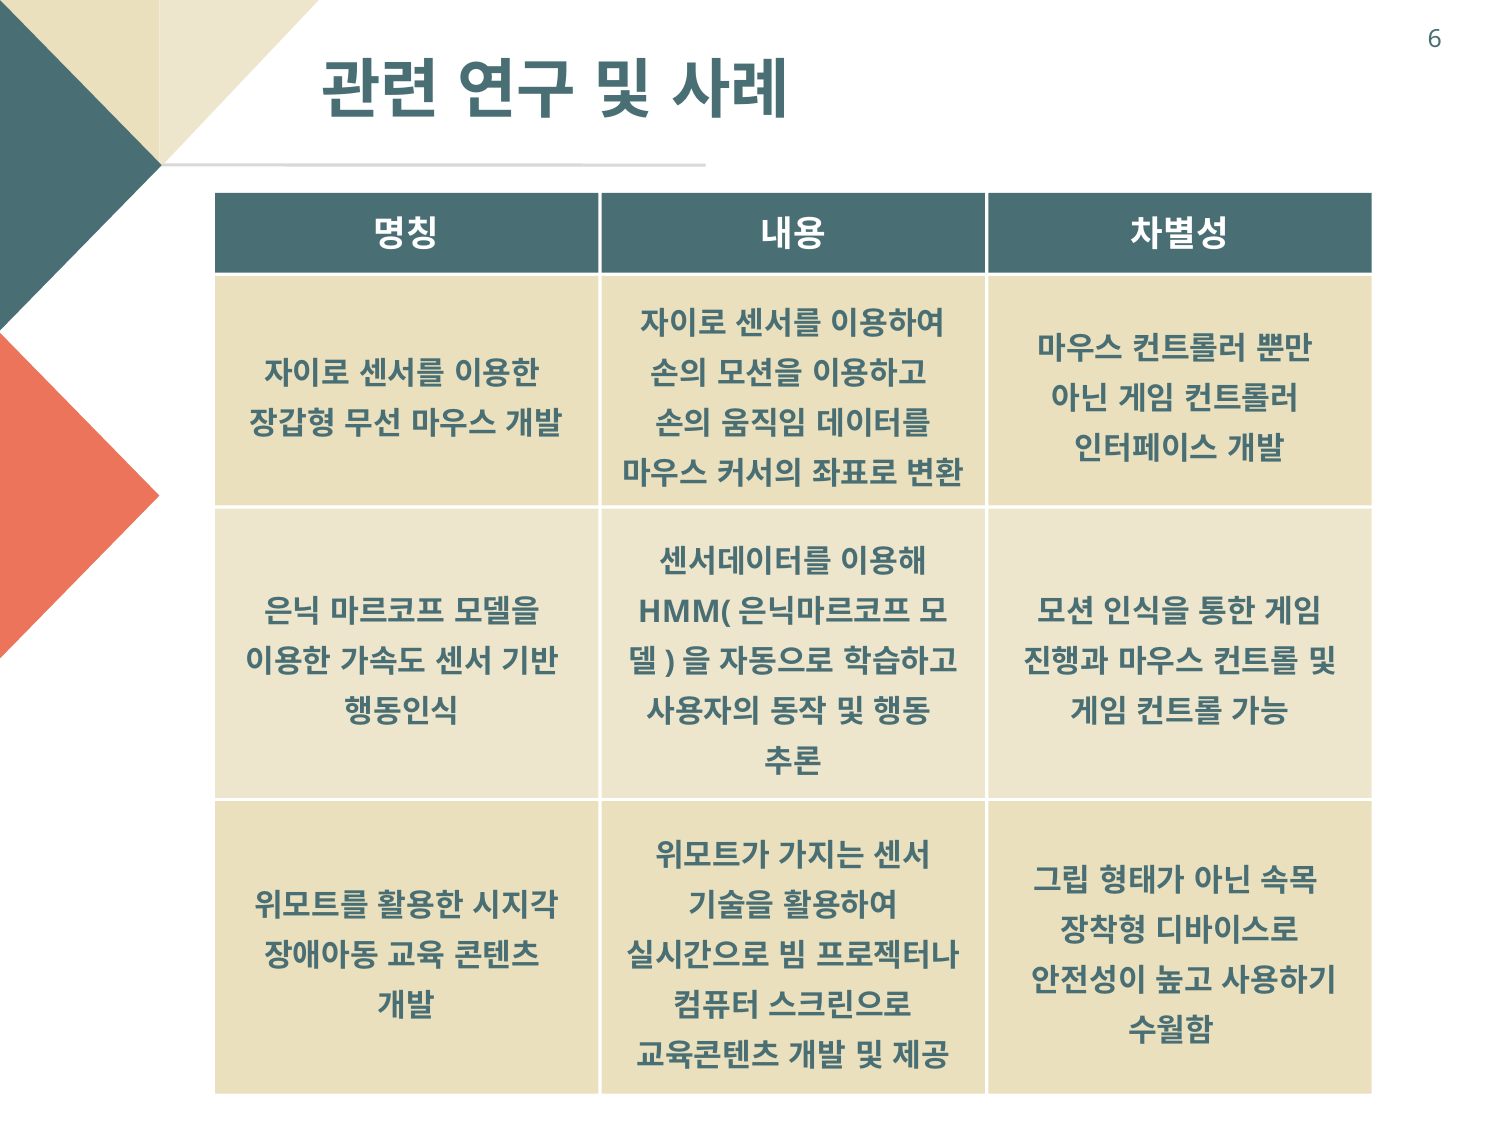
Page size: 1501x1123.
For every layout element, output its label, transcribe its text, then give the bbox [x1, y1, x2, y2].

text_box 위모트를 활용한 시지각 장애아동 교육 콘텐츠 개발 [214, 800, 599, 1095]
text_box 모션 인식을 통한 게임 진행과 마우스 컨트롤 및 게임 컨트롤 가능 [987, 508, 1373, 799]
text_box 명칭 [214, 192, 599, 274]
text_box 위모트가 가지는 센서 기술을 활용하여 실시간으로 빔 프로젝터나 컴퓨터 스크린으로 교육콘텐츠 개발 및 제공 [601, 800, 986, 1095]
text_box 관련 연구 및 사례 [306, 49, 1135, 138]
text_box 차별성 [987, 192, 1373, 274]
text_box 마우스 컨트롤러 뿐만 아닌 게임 컨트롤러 인터페이스 개발 [987, 275, 1373, 506]
text_box 6 [1369, 14, 1501, 60]
text_box 은닉 마르코프 모델을 이용한 가속도 센서 기반 행동인식 [214, 508, 599, 799]
text_box 내용 [601, 192, 986, 274]
text_box 그립 형태가 아닌 속목 장착형 디바이스로 안전성이 높고 사용하기 수월함 [987, 800, 1373, 1095]
text_box 자이로 센서를 이용한 장갑형 무선 마우스 개발 [214, 275, 599, 506]
text_box 자이로 센서를 이용하여 손의 모션을 이용하고 손의 움직임 데이터를 마우스 커서의 좌표로 변환 [601, 275, 986, 506]
text_box 센서데이터를 이용해 HMM(은닉마르코프 모델)을 자동으로 학습하고 사용자의 동작 및 행동 추론 [601, 508, 986, 799]
